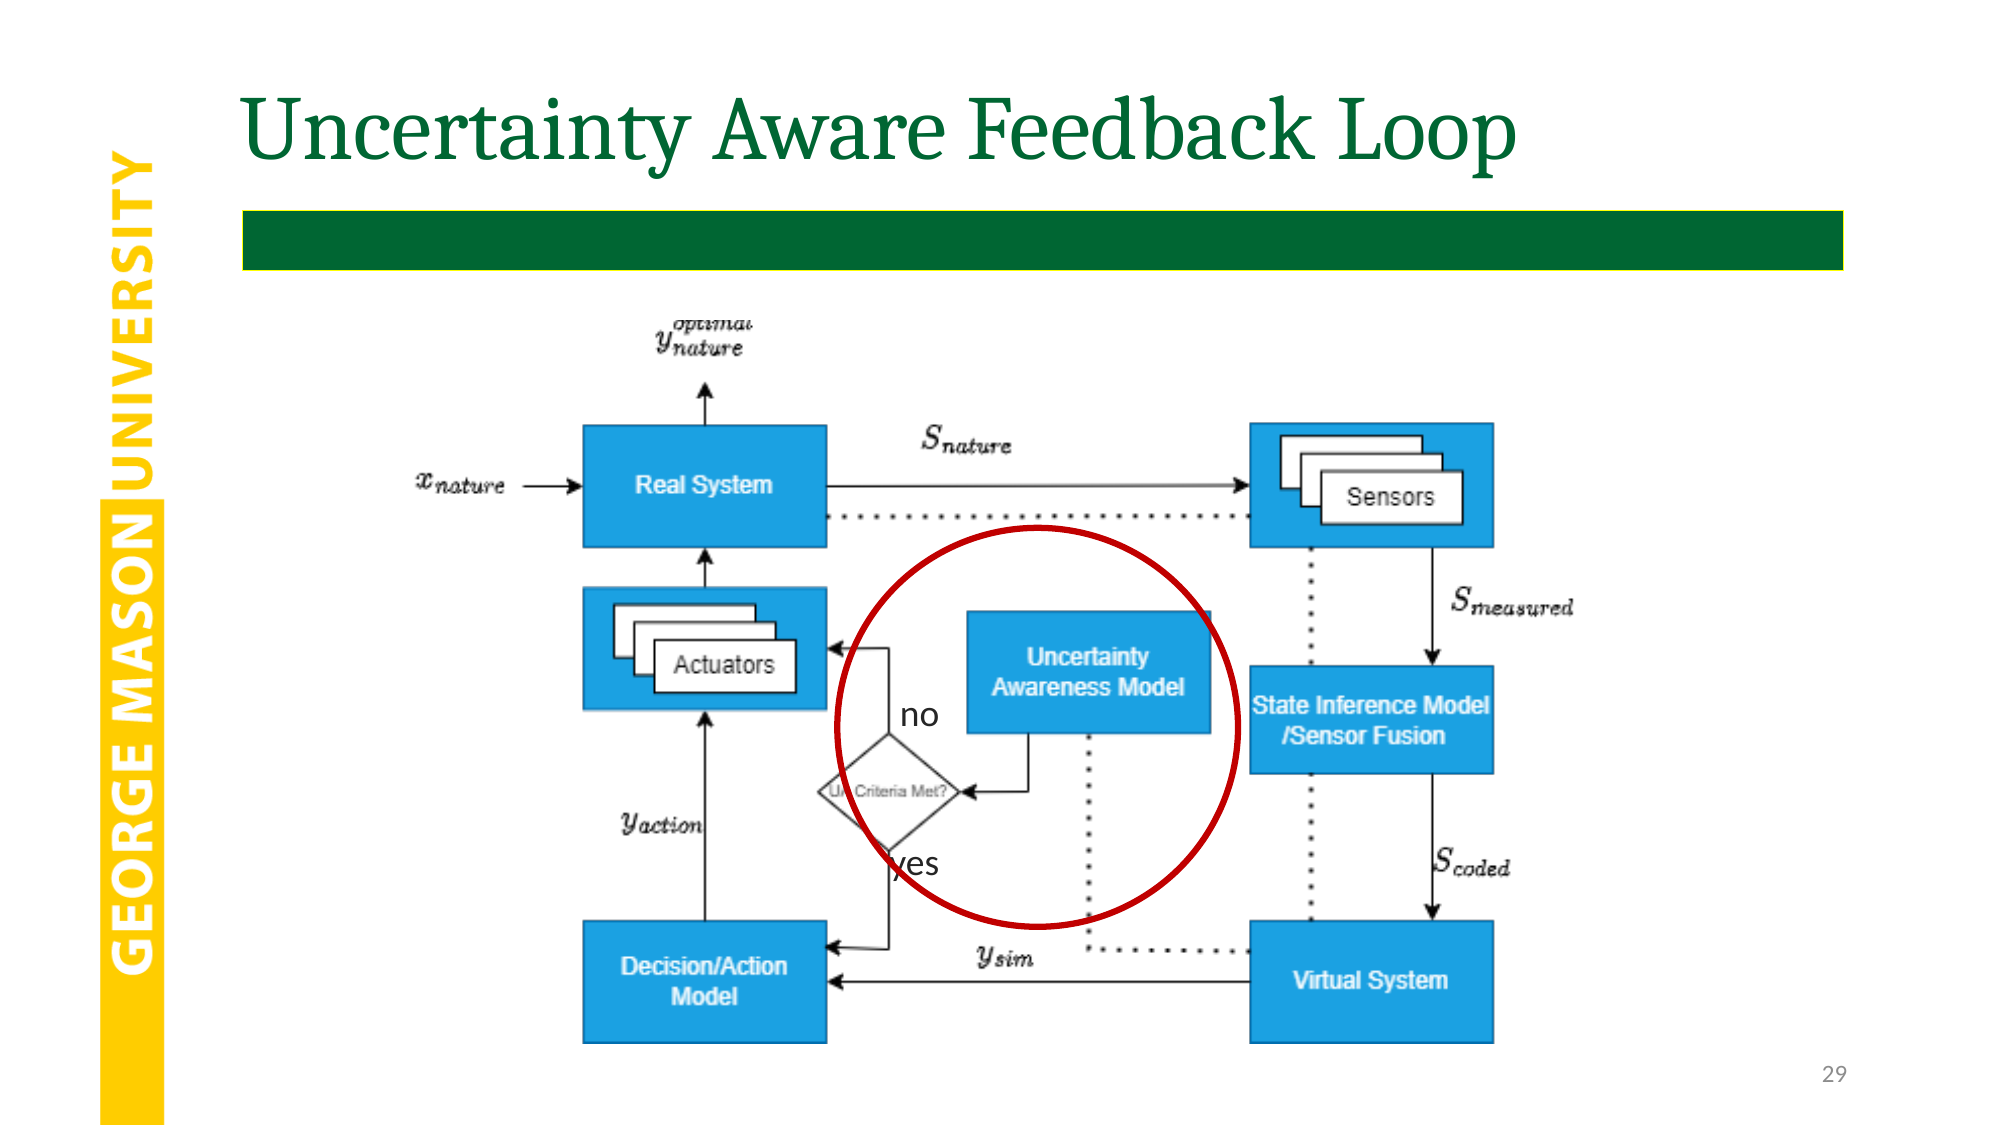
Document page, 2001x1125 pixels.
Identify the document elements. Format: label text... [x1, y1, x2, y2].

picture [360, 320, 1640, 1044]
picture [74, 115, 188, 1125]
slide_number 29 [1412, 1042, 1863, 1103]
title Uncertainty Aware Feedback Loop [224, 44, 1863, 187]
